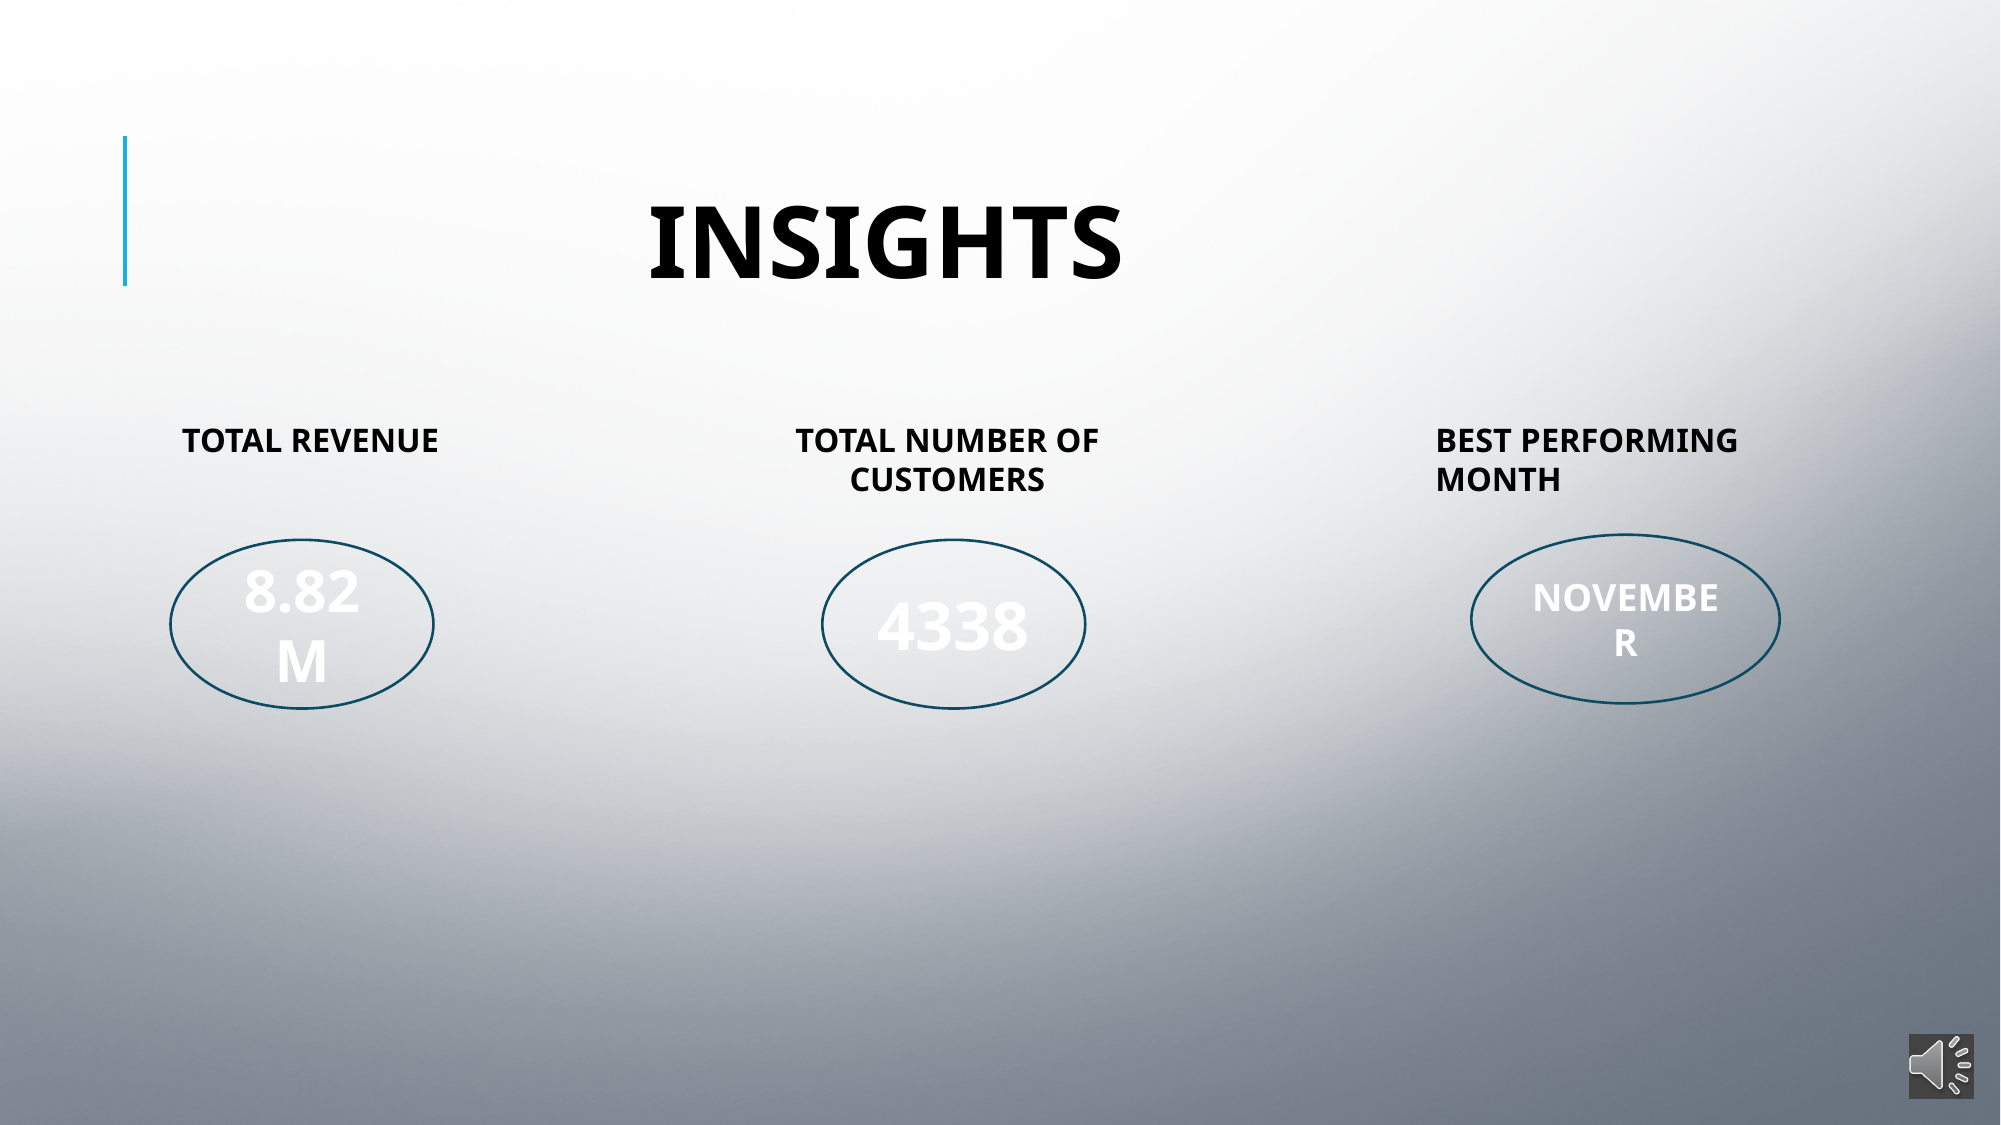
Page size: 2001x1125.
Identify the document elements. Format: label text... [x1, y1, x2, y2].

text_box TOTAL NUMBER OF CUSTOMERS [719, 412, 1176, 506]
text_box NOVEMBER [1470, 533, 1782, 705]
text_box 8.82M [169, 538, 435, 710]
text_box 4338 [820, 538, 1087, 710]
text_box TOTAL REVENUE [82, 412, 539, 467]
text_box BEST PERFORMING MONTH [1420, 412, 1877, 506]
text_box INSIGHTS [302, 171, 1472, 307]
picture [1908, 1033, 1976, 1101]
